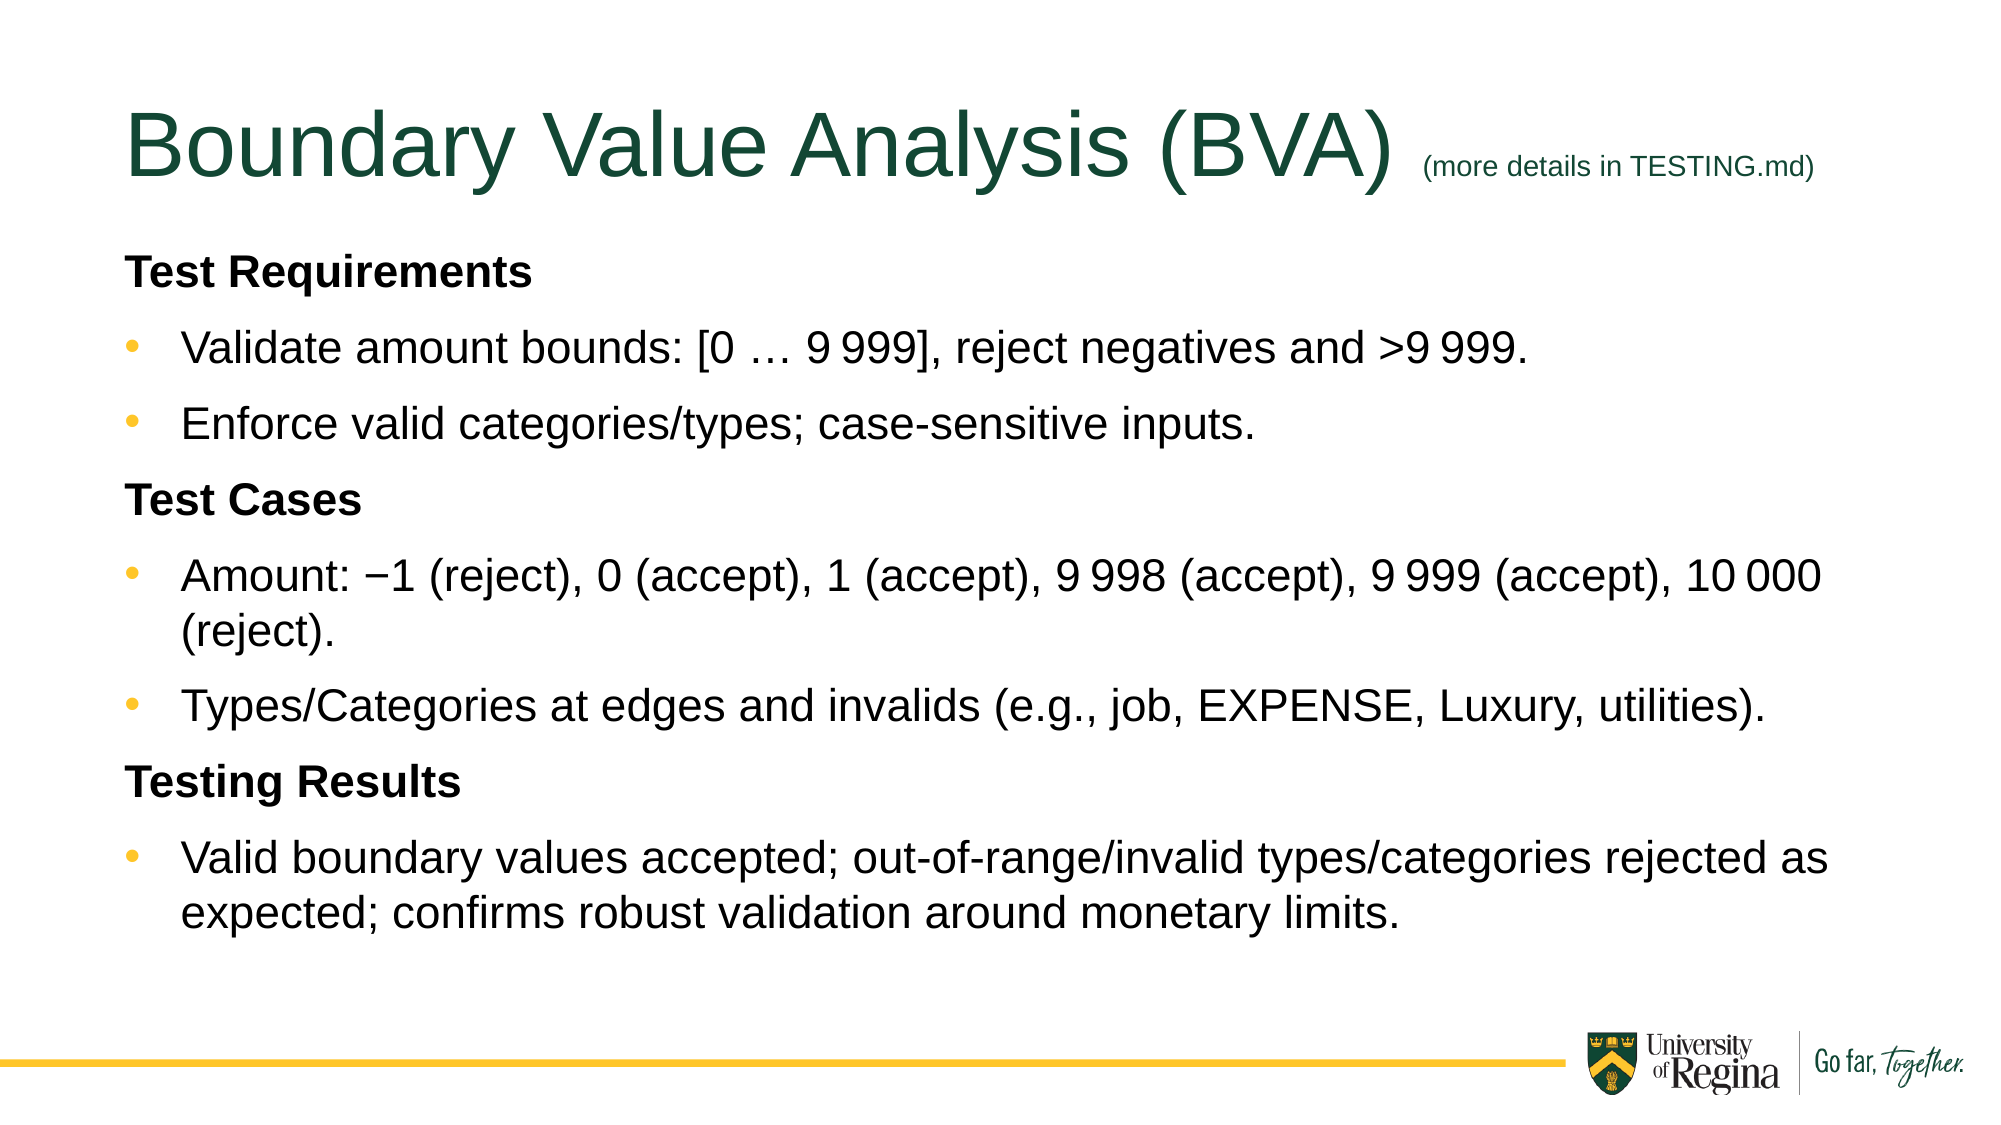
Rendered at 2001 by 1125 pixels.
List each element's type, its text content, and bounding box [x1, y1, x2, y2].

list Boundary Value Analysis (BVA) (more details in TESTING.md) [109, 89, 1891, 213]
text_box Test Requirements Validate amount bounds: [0 … 9 999], reject negatives and >9 999. Enforce valid categories/types; case-sensitive inputs. Test Cases Amount: −1 (reject), 0 (accept), 1 (accept), 9 998 (accept), 9 999 (accept), 10 000 (reject). Types/Categories at edges and invalids (e.g., job, EXPENSE, Luxury, utilities). Testing Results Valid boundary values accepted; out‑of‑range/invalid types/categories rejected as expected; confirms robust validation around monetary limits. [109, 234, 1871, 991]
